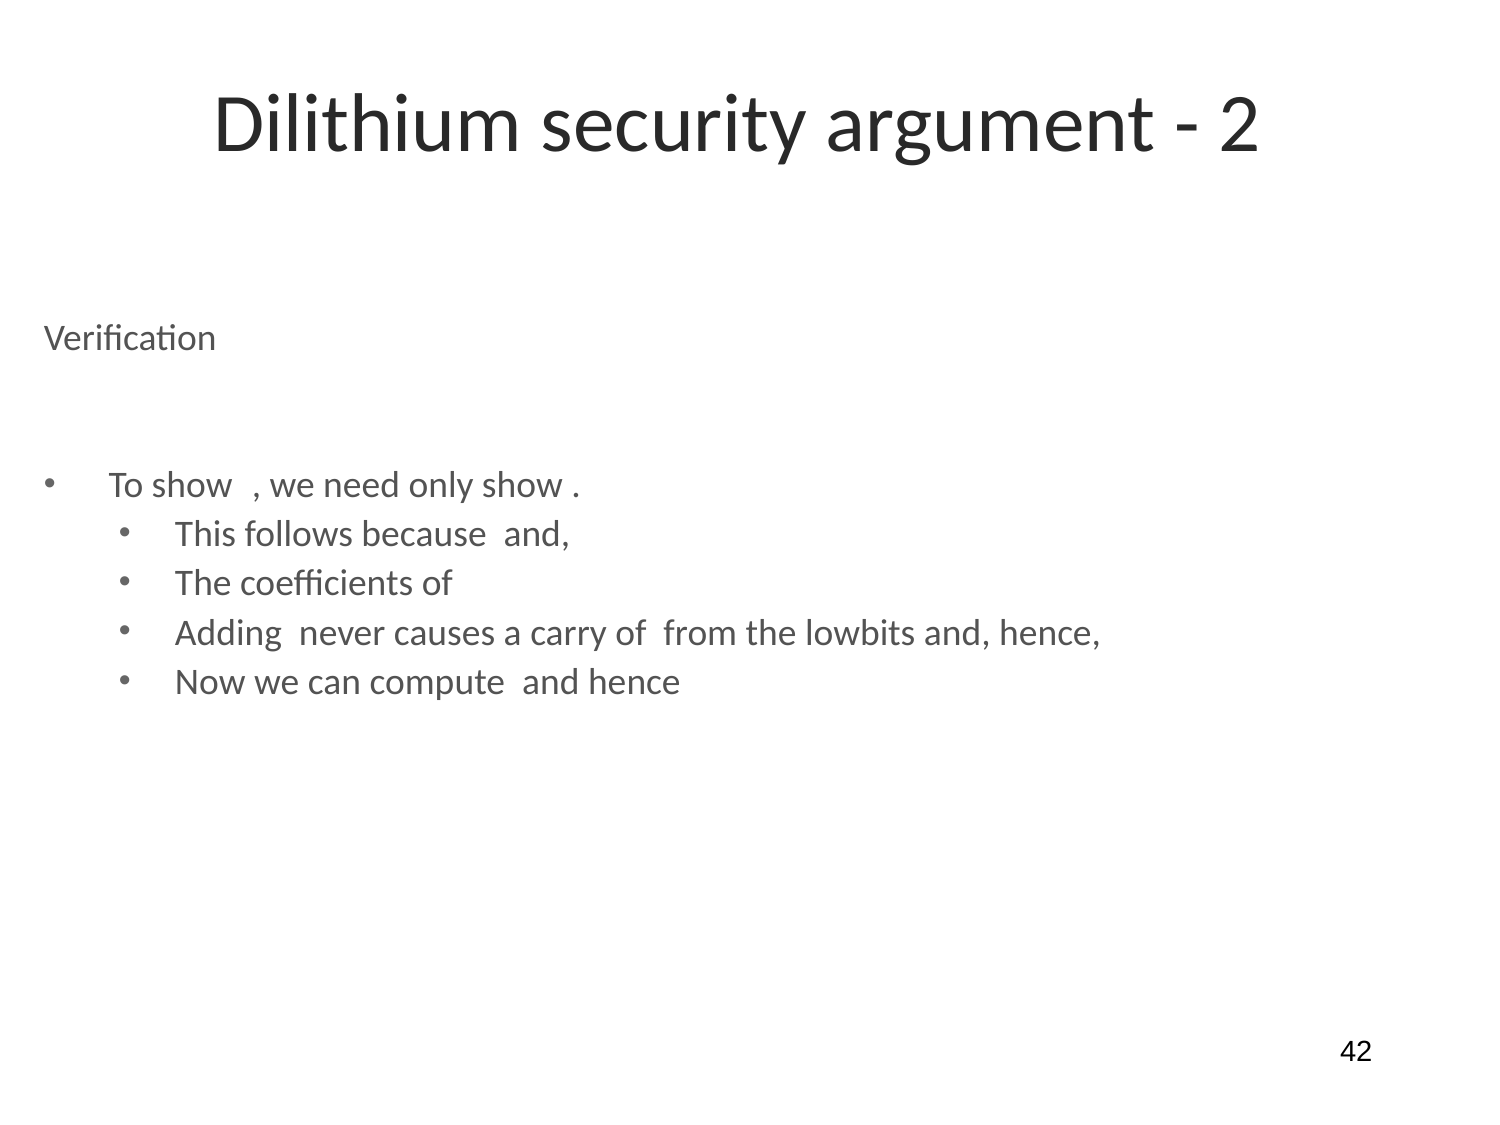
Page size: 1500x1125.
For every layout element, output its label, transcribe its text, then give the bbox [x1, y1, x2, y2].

text_box Dilithium security argument - 2 [50, 37, 1425, 213]
slide_number 42 [1074, 1024, 1388, 1101]
